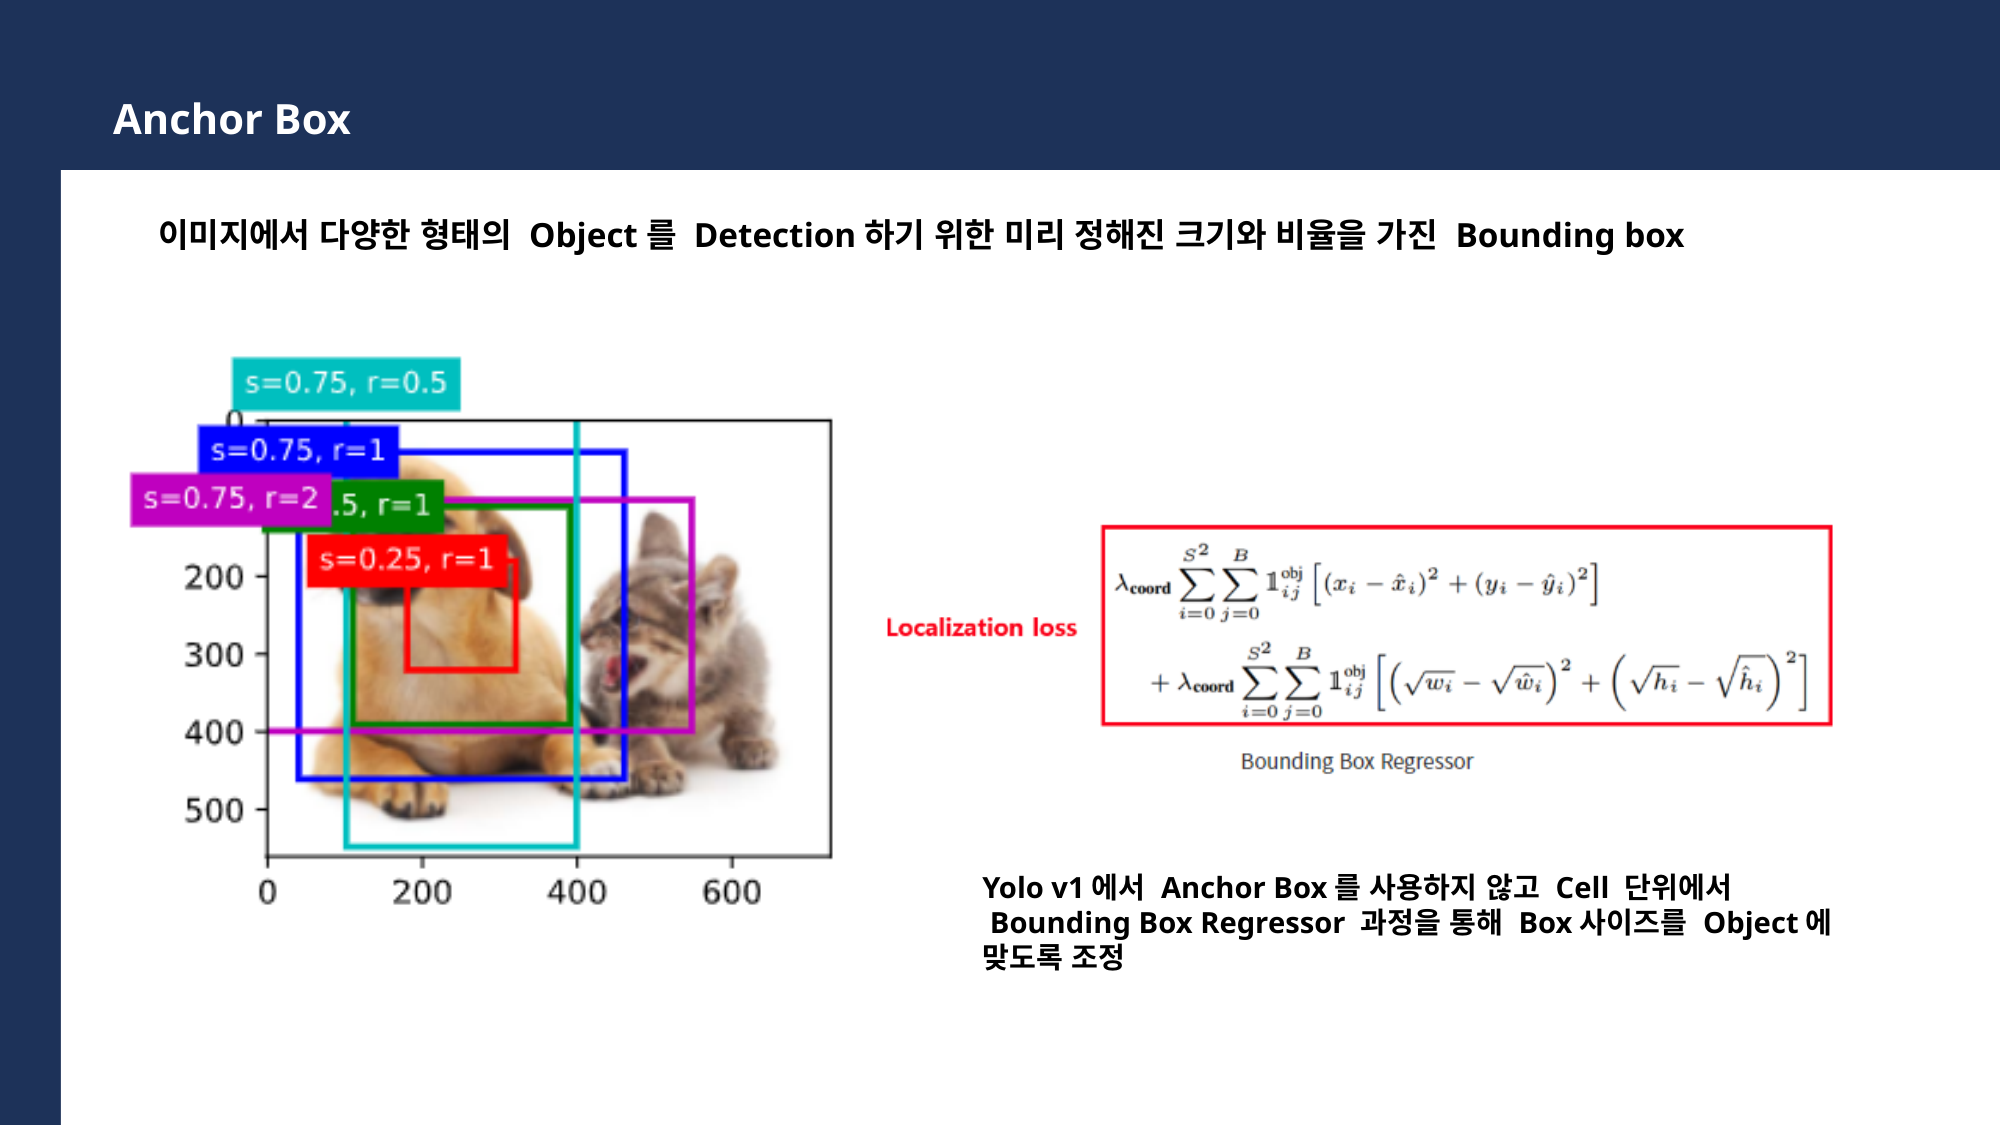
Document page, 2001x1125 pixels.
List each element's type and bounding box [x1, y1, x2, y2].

text_box [60, 67, 2000, 1125]
picture [114, 336, 864, 929]
picture [866, 483, 1861, 785]
